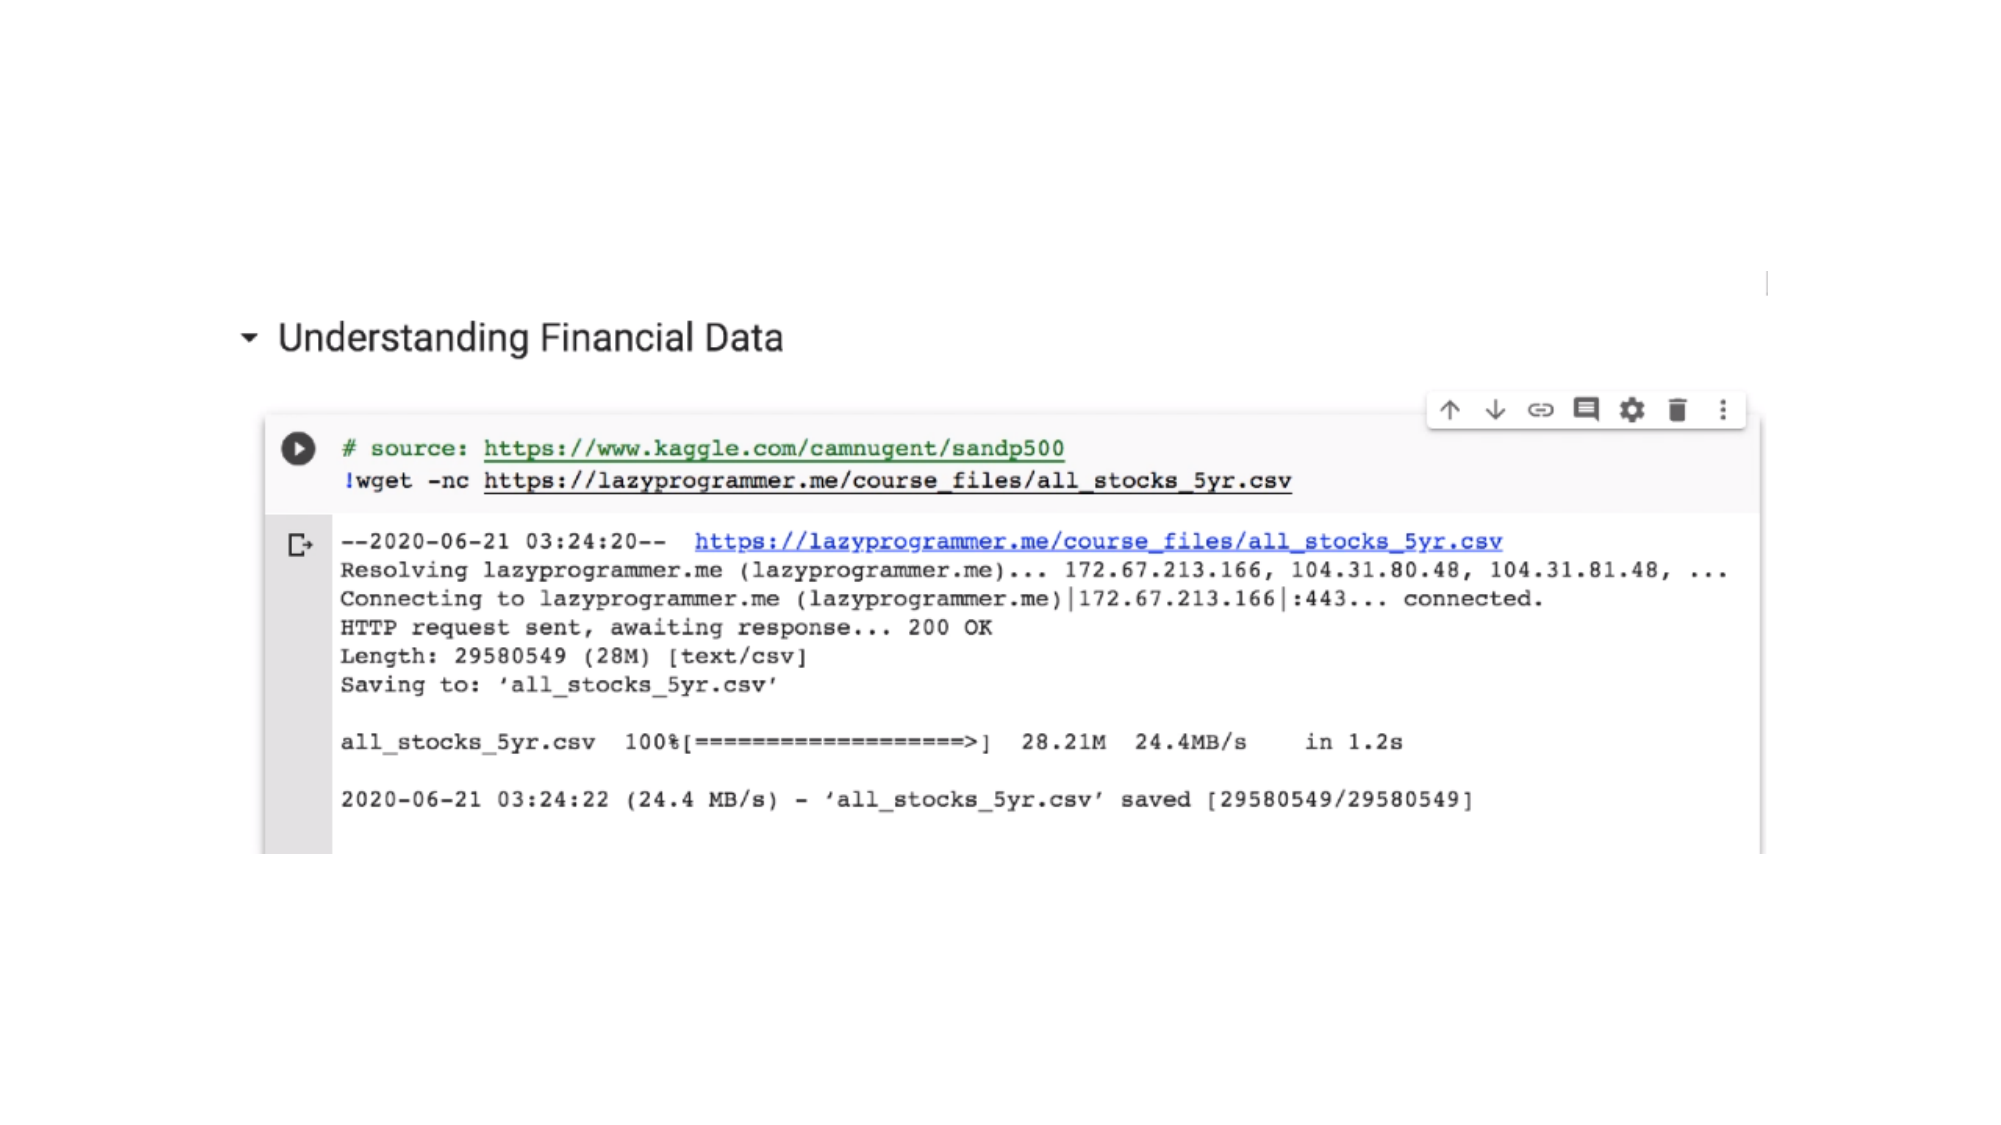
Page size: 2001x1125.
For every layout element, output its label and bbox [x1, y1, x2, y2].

picture [231, 270, 1768, 854]
